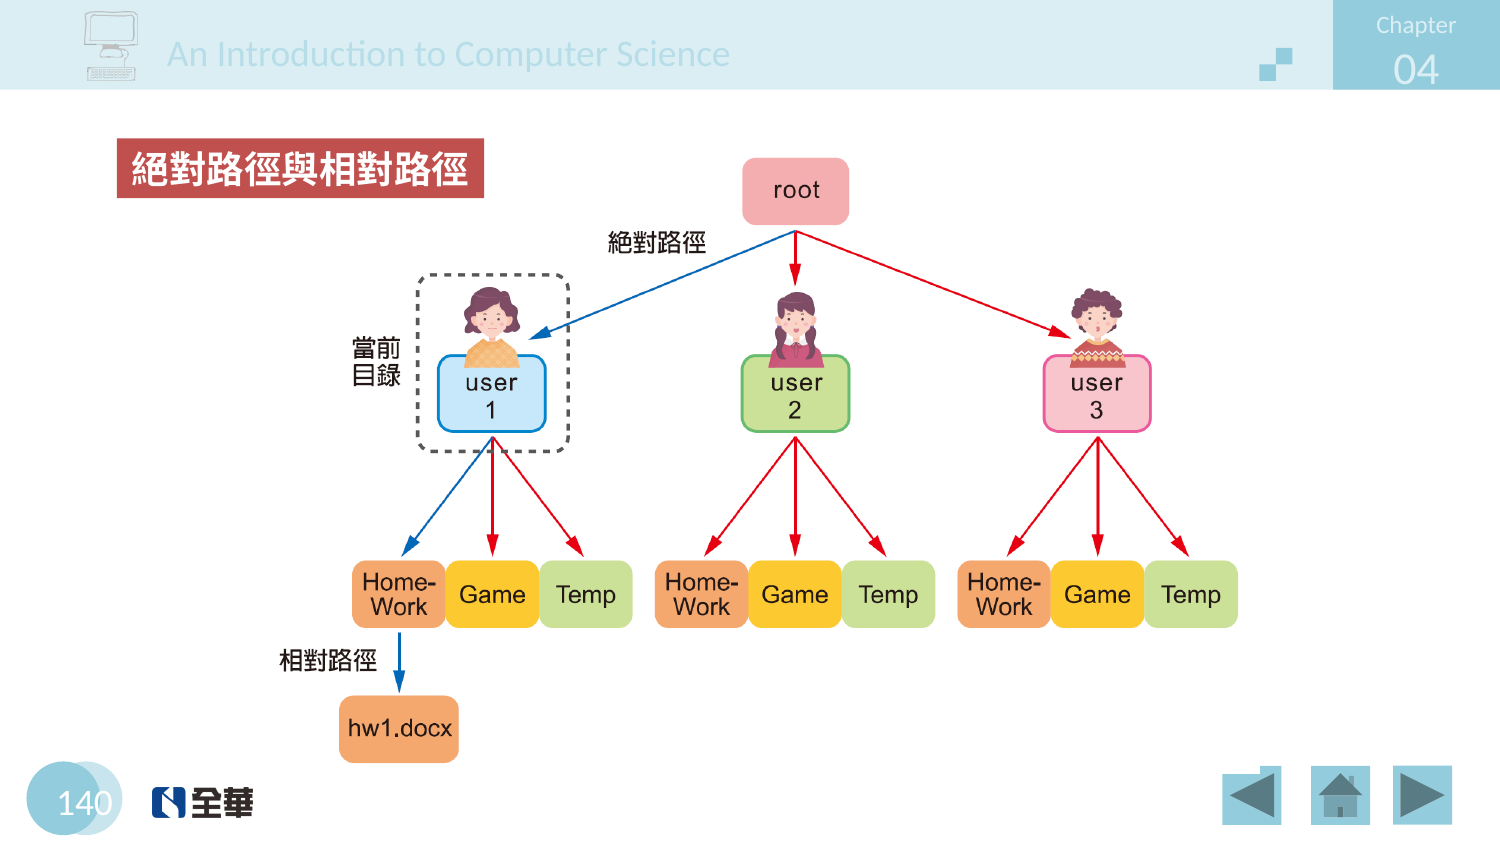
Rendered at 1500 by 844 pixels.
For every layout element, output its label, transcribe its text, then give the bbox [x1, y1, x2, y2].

picture [84, 11, 138, 81]
picture [269, 138, 1260, 775]
picture [152, 787, 253, 818]
text_box 絕對路徑與相對路徑 [116, 138, 267, 199]
